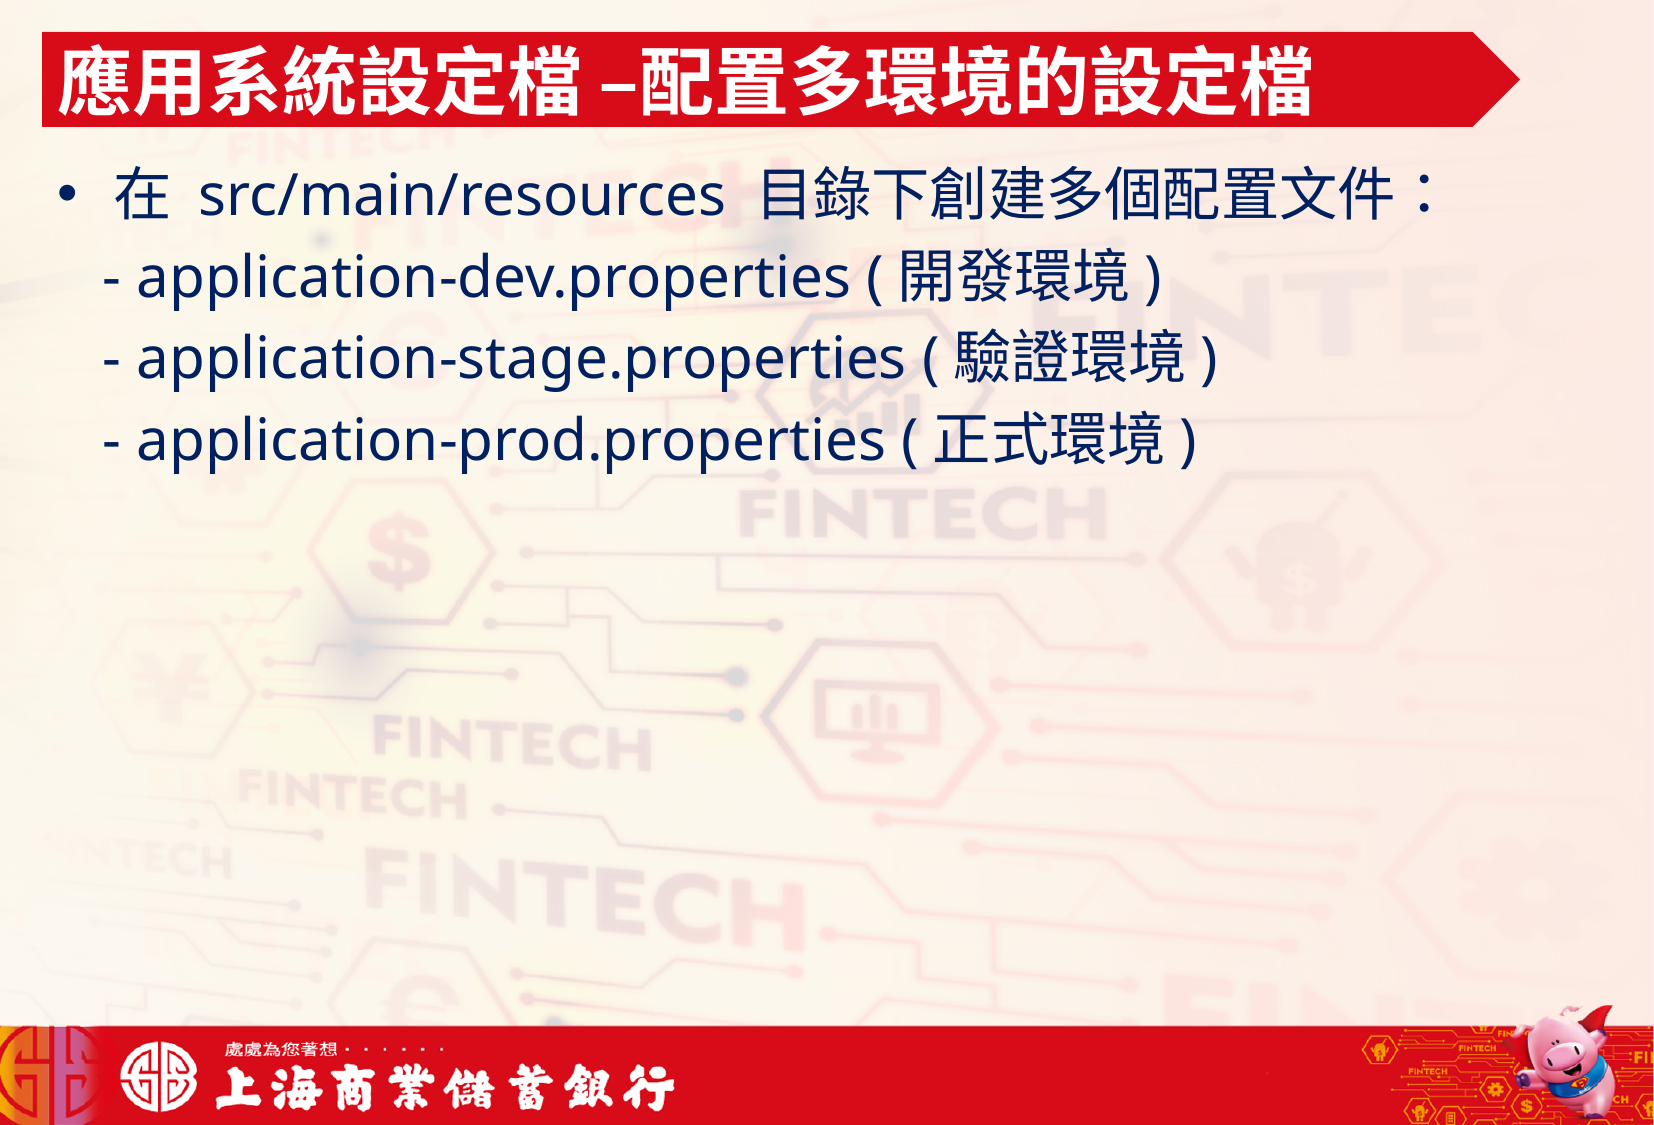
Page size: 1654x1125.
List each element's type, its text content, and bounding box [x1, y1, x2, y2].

picture [0, 0, 1654, 1125]
text_box 在 src/main/resources 目錄下創建多個配置文件： - application-dev.properties (開發環境) - application-stage.properties (驗證環境) - application-prod.properties (正式環境) [42, 149, 1578, 893]
text_box 應用系統設定檔 –配置多環境的設定檔 [42, 31, 1521, 127]
